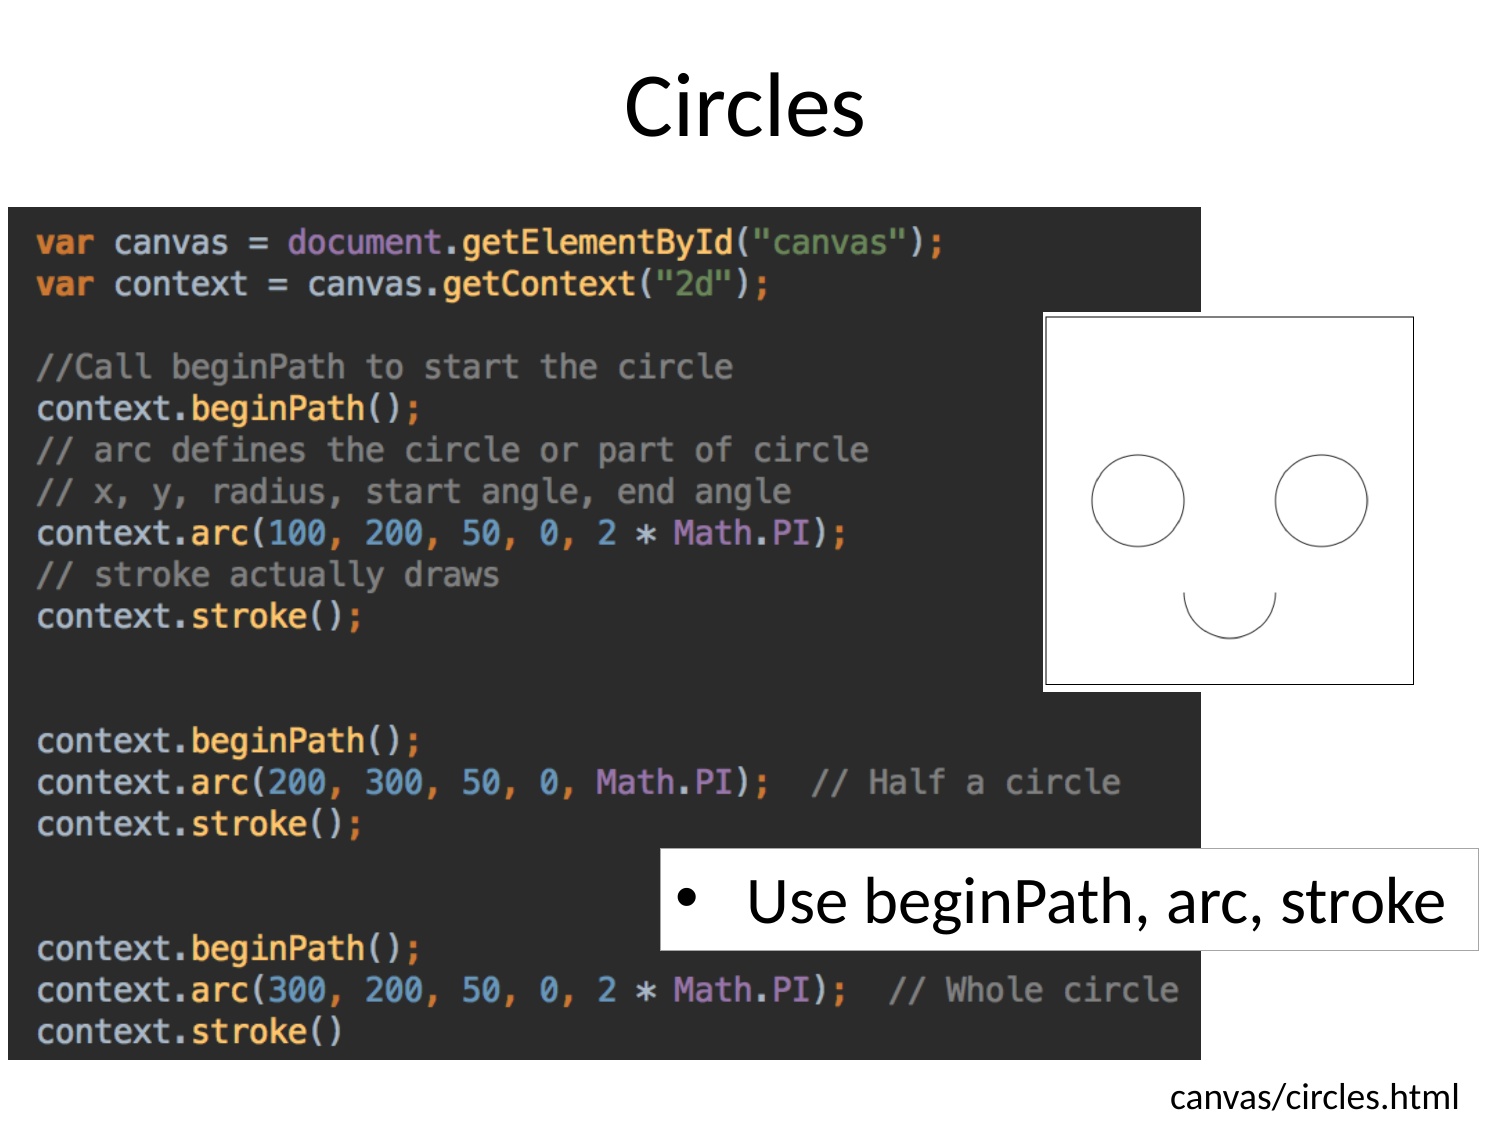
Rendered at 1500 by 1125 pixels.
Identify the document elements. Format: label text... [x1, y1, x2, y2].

picture [8, 207, 1422, 1060]
title Circles [71, 6, 1422, 194]
list Use beginPath, arc, stroke [1205, 848, 1479, 951]
text_box canvas/circles.html [1155, 1064, 1475, 1125]
